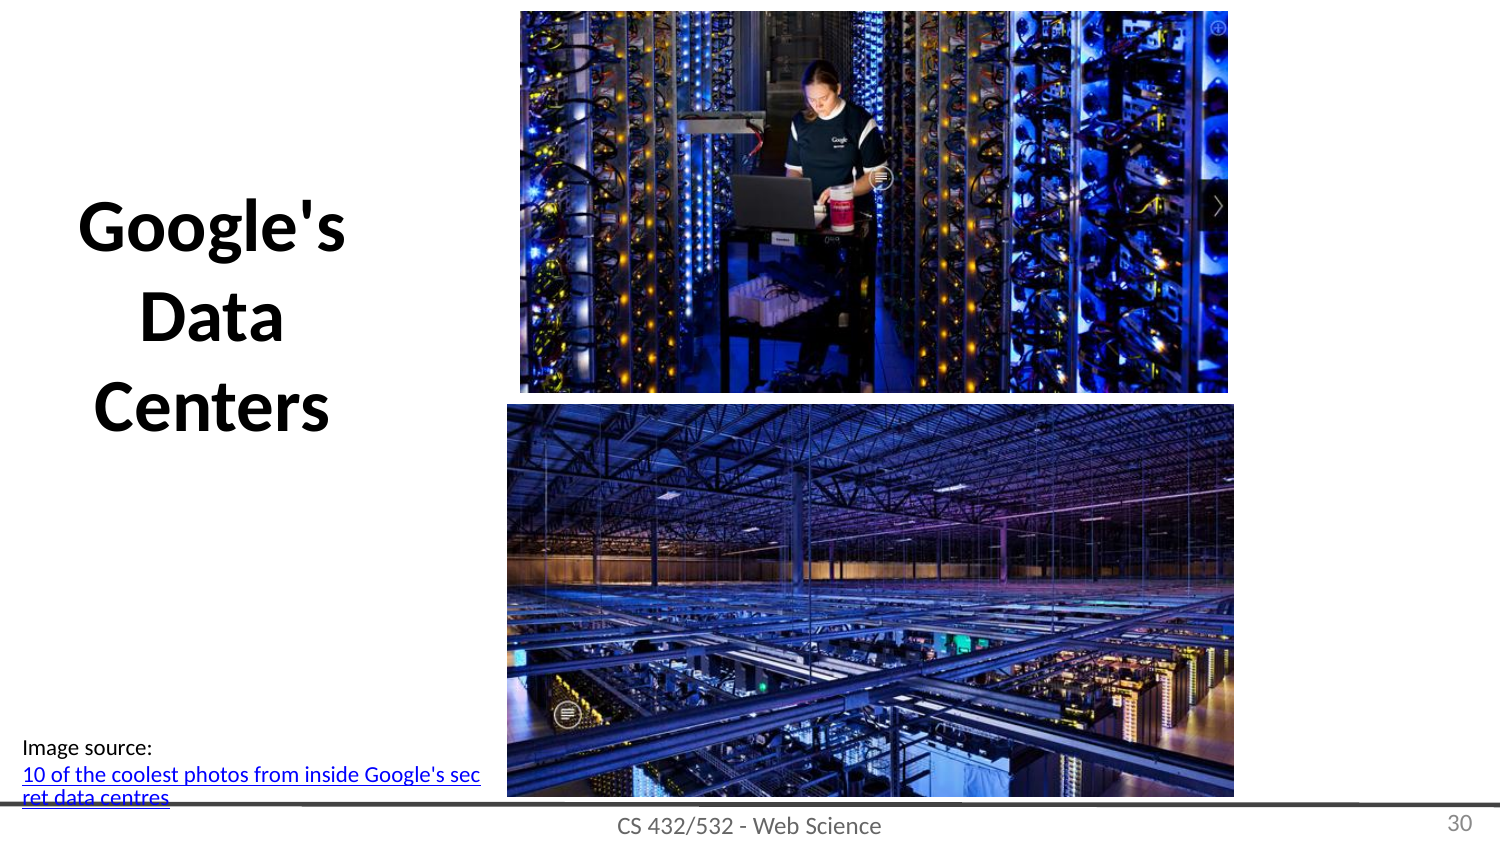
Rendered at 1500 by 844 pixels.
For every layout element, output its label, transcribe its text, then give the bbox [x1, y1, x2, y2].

picture [520, 11, 1228, 393]
text_box Google's Data Centers [50, 168, 375, 383]
text_box Image source: 10 of the coolest photos from inside Google's secret data centres [7, 725, 498, 797]
picture [506, 404, 1235, 797]
slide_number ‹#› [1137, 798, 1488, 844]
